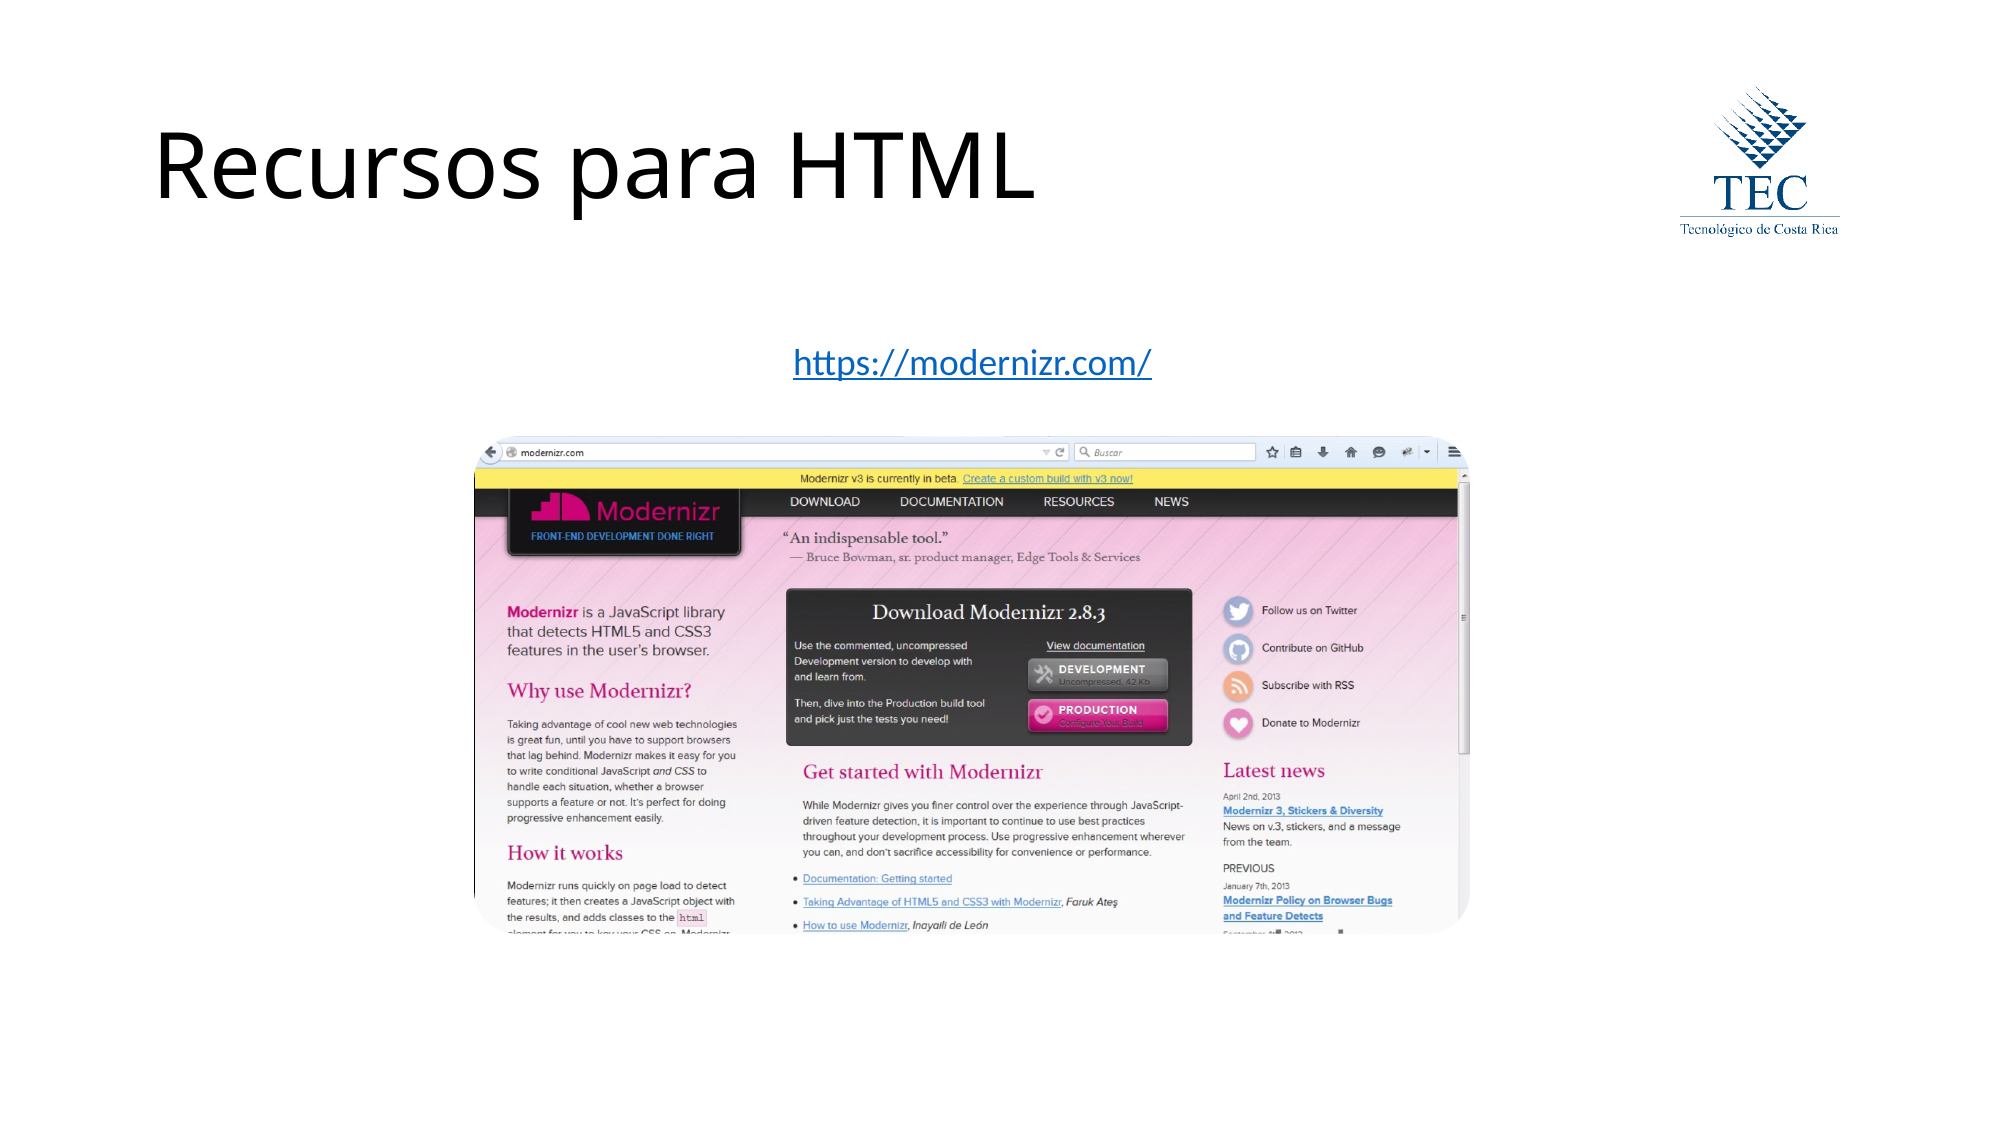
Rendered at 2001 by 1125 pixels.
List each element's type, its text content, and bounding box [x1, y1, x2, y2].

title Recursos para HTML [137, 59, 1863, 278]
picture [1676, 80, 1843, 240]
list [474, 436, 1470, 934]
text_box https://modernizr.com/ [778, 330, 1167, 436]
